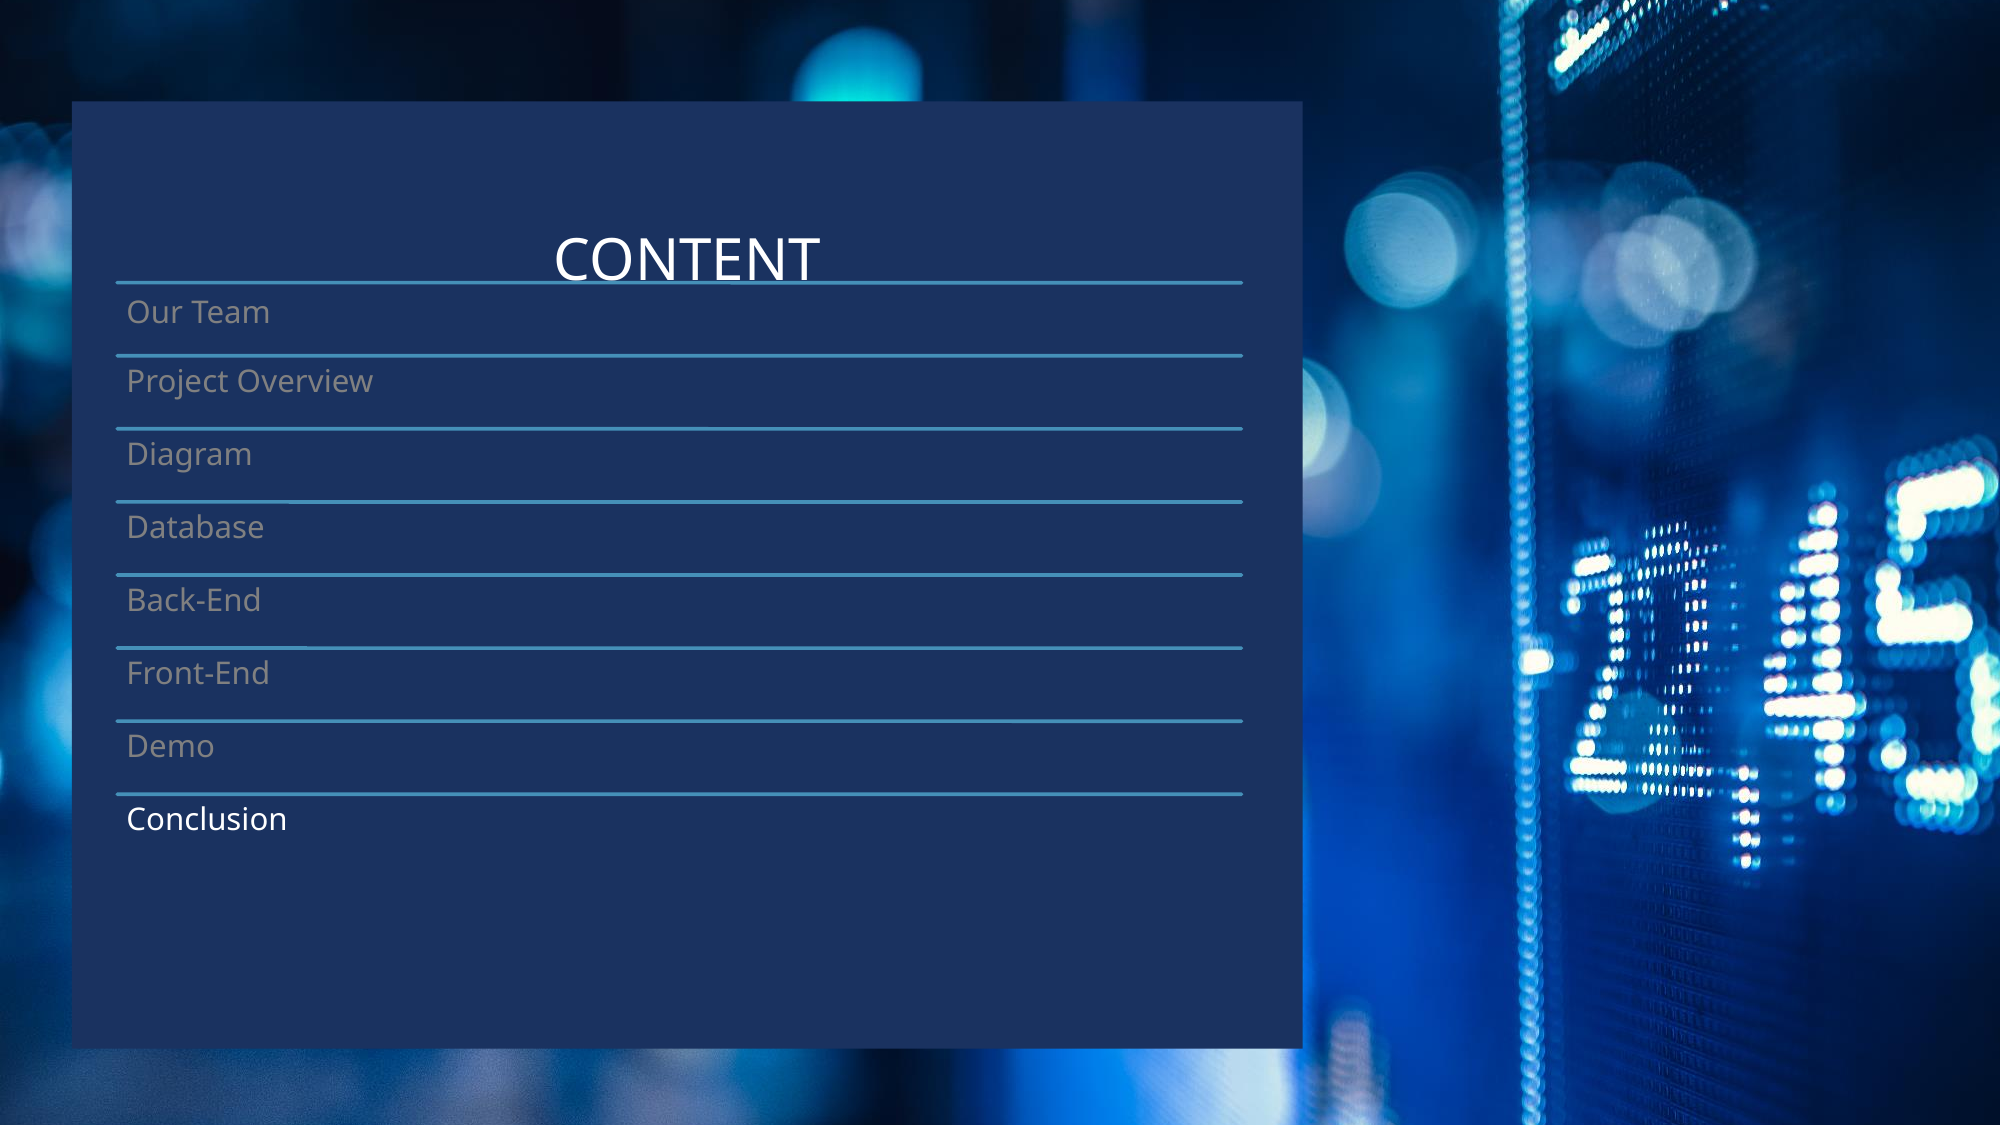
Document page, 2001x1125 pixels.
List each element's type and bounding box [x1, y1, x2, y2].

list [116, 282, 1242, 868]
picture [0, 0, 2000, 1125]
